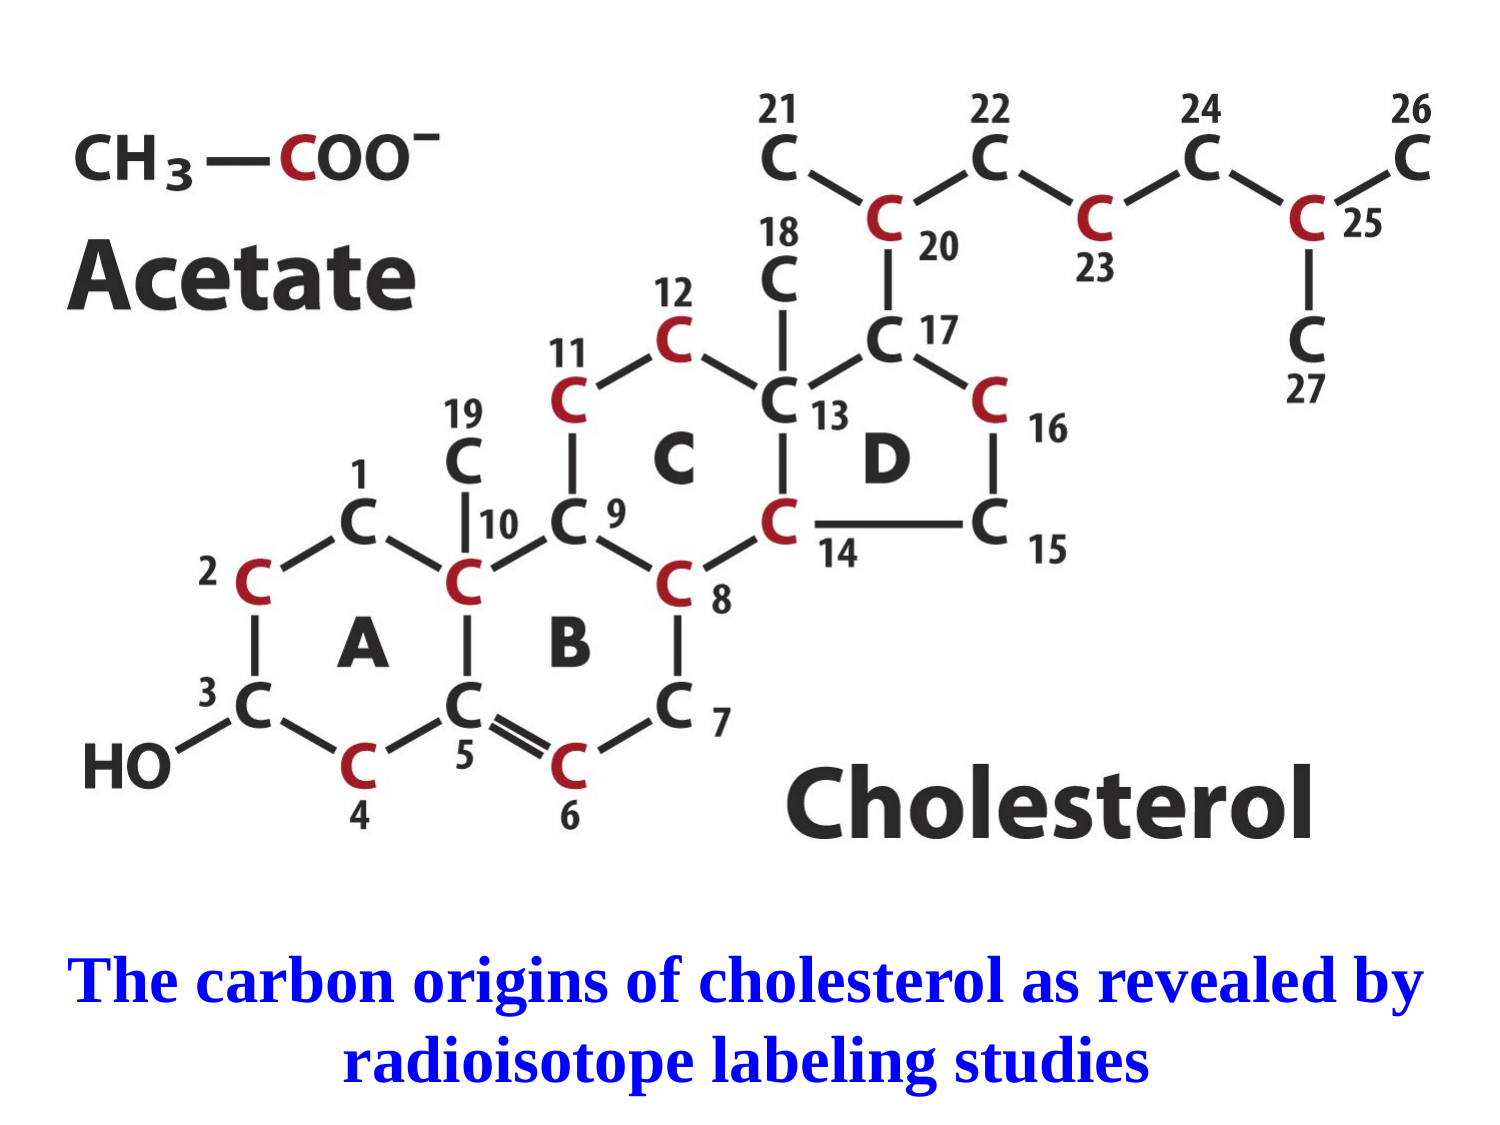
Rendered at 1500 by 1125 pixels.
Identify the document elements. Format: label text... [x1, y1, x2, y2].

text_box The carbon origins of cholesterol as revealed by radioisotope labeling studies [52, 928, 1442, 1104]
picture [52, 66, 1454, 871]
